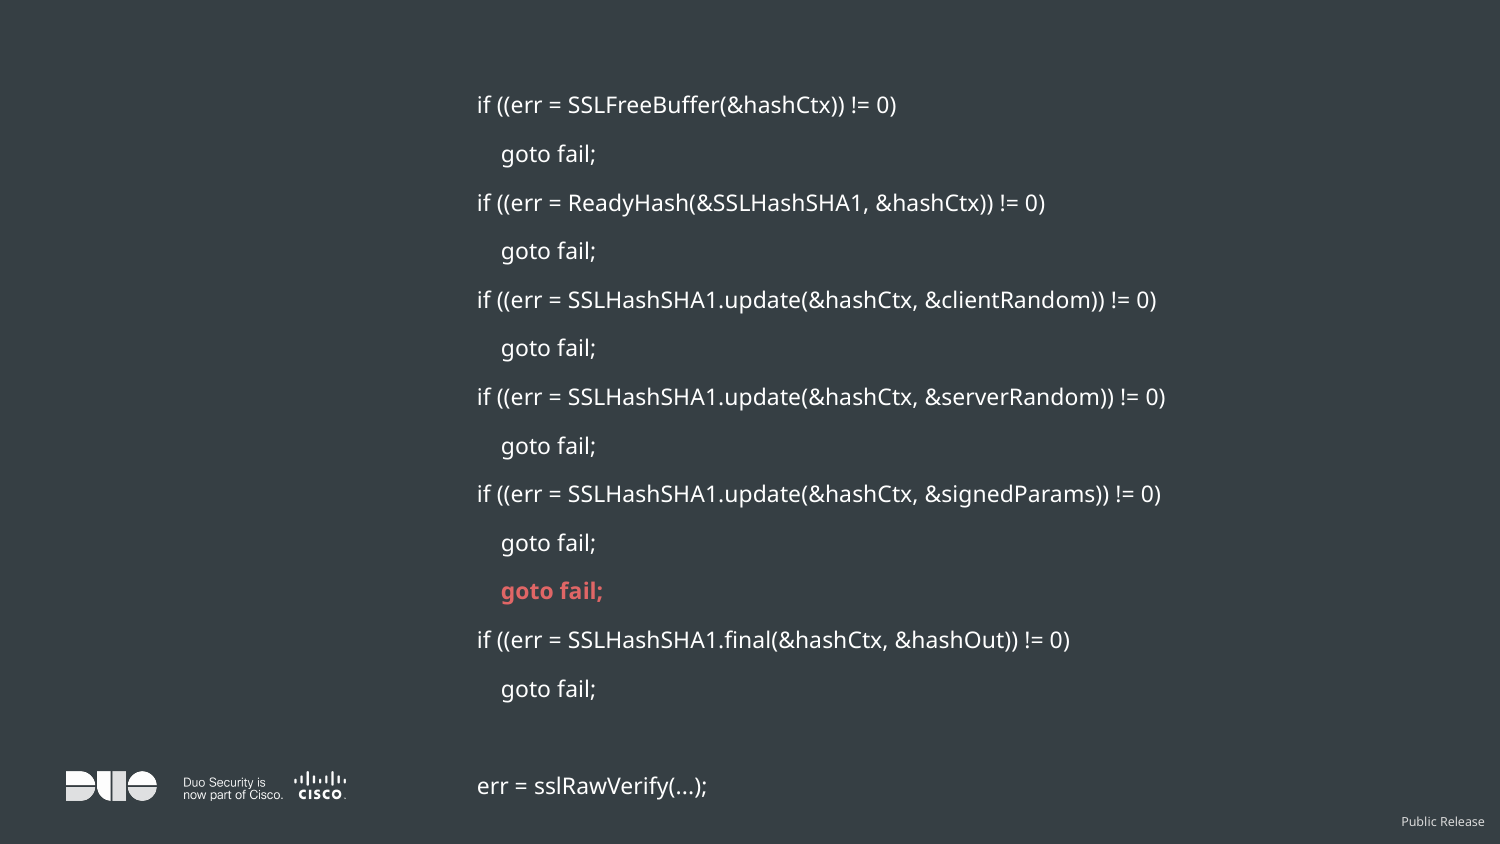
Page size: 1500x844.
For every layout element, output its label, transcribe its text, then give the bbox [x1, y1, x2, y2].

list if ((err = SSLFreeBuffer(&hashCtx)) != 0) goto fail; if ((err = ReadyHash(&SSLHashSHA1, &hashCtx)) != 0) goto fail; if ((err = SSLHashSHA1.update(&hashCtx, &clientRandom)) != 0) goto fail; if ((err = SSLHashSHA1.update(&hashCtx, &serverRandom)) != 0) goto fail; if ((err = SSLHashSHA1.update(&hashCtx, &signedParams)) != 0) goto fail; goto fail; if ((err = SSLHashSHA1.final(&hashCtx, &hashOut)) != 0) goto fail; err = sslRawVerify(...); [345, 54, 1465, 744]
picture [184, 771, 346, 801]
picture [66, 771, 157, 801]
